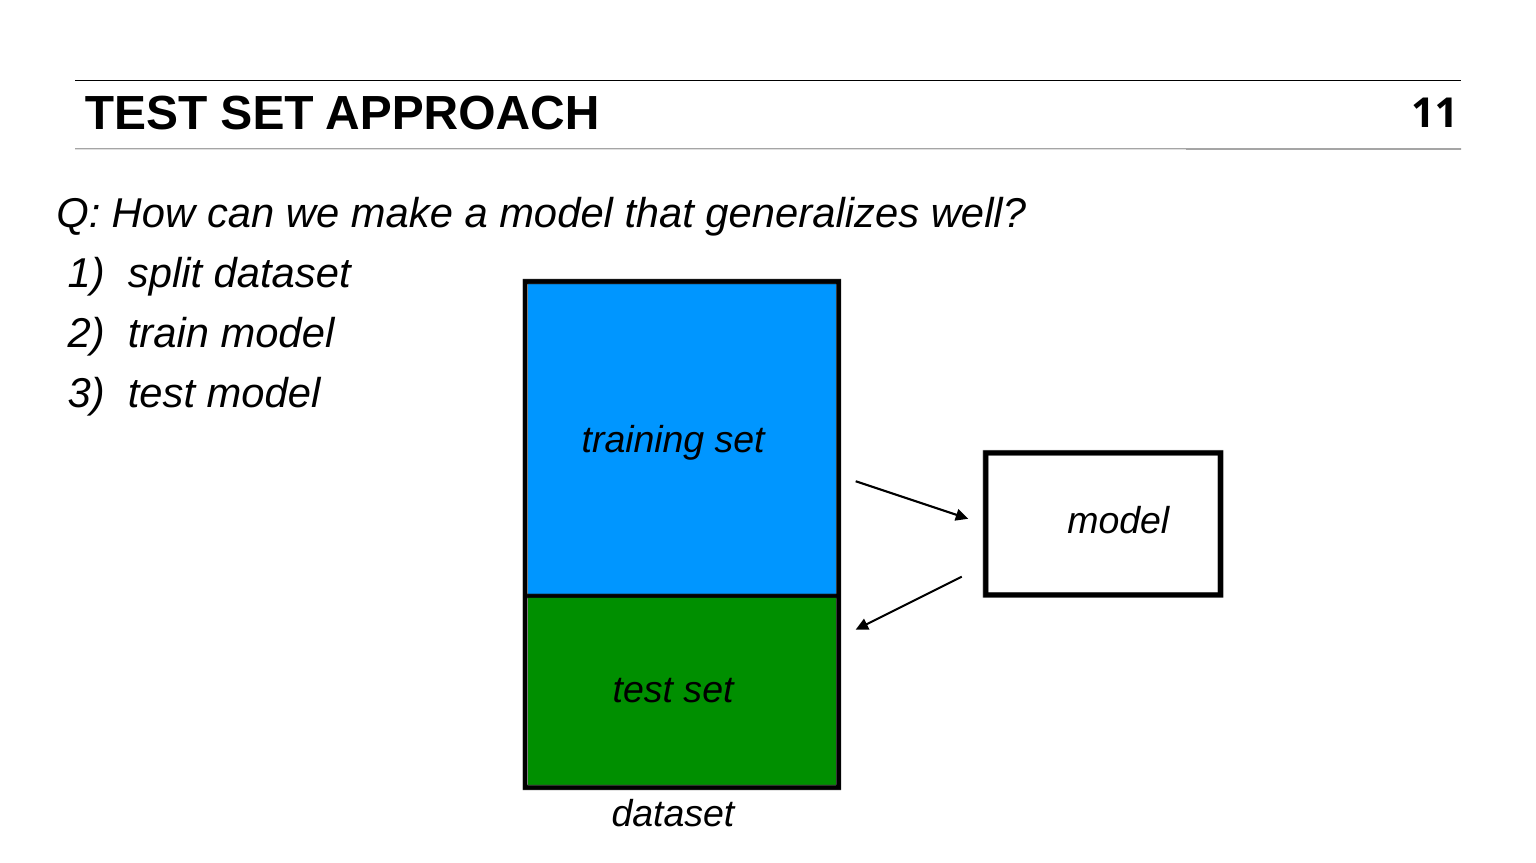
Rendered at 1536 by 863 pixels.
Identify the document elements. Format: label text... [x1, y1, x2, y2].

slide_number 11 [1410, 85, 1465, 144]
text_box dataset [603, 794, 742, 841]
text_box Q: How can we make a model that generalizes well? 1) split dataset 2) train model 3) test model [48, 168, 1035, 424]
text_box [855, 579, 956, 630]
title TEST SET APPROACH [76, 82, 1369, 251]
picture [956, 423, 1256, 632]
picture [517, 275, 844, 794]
